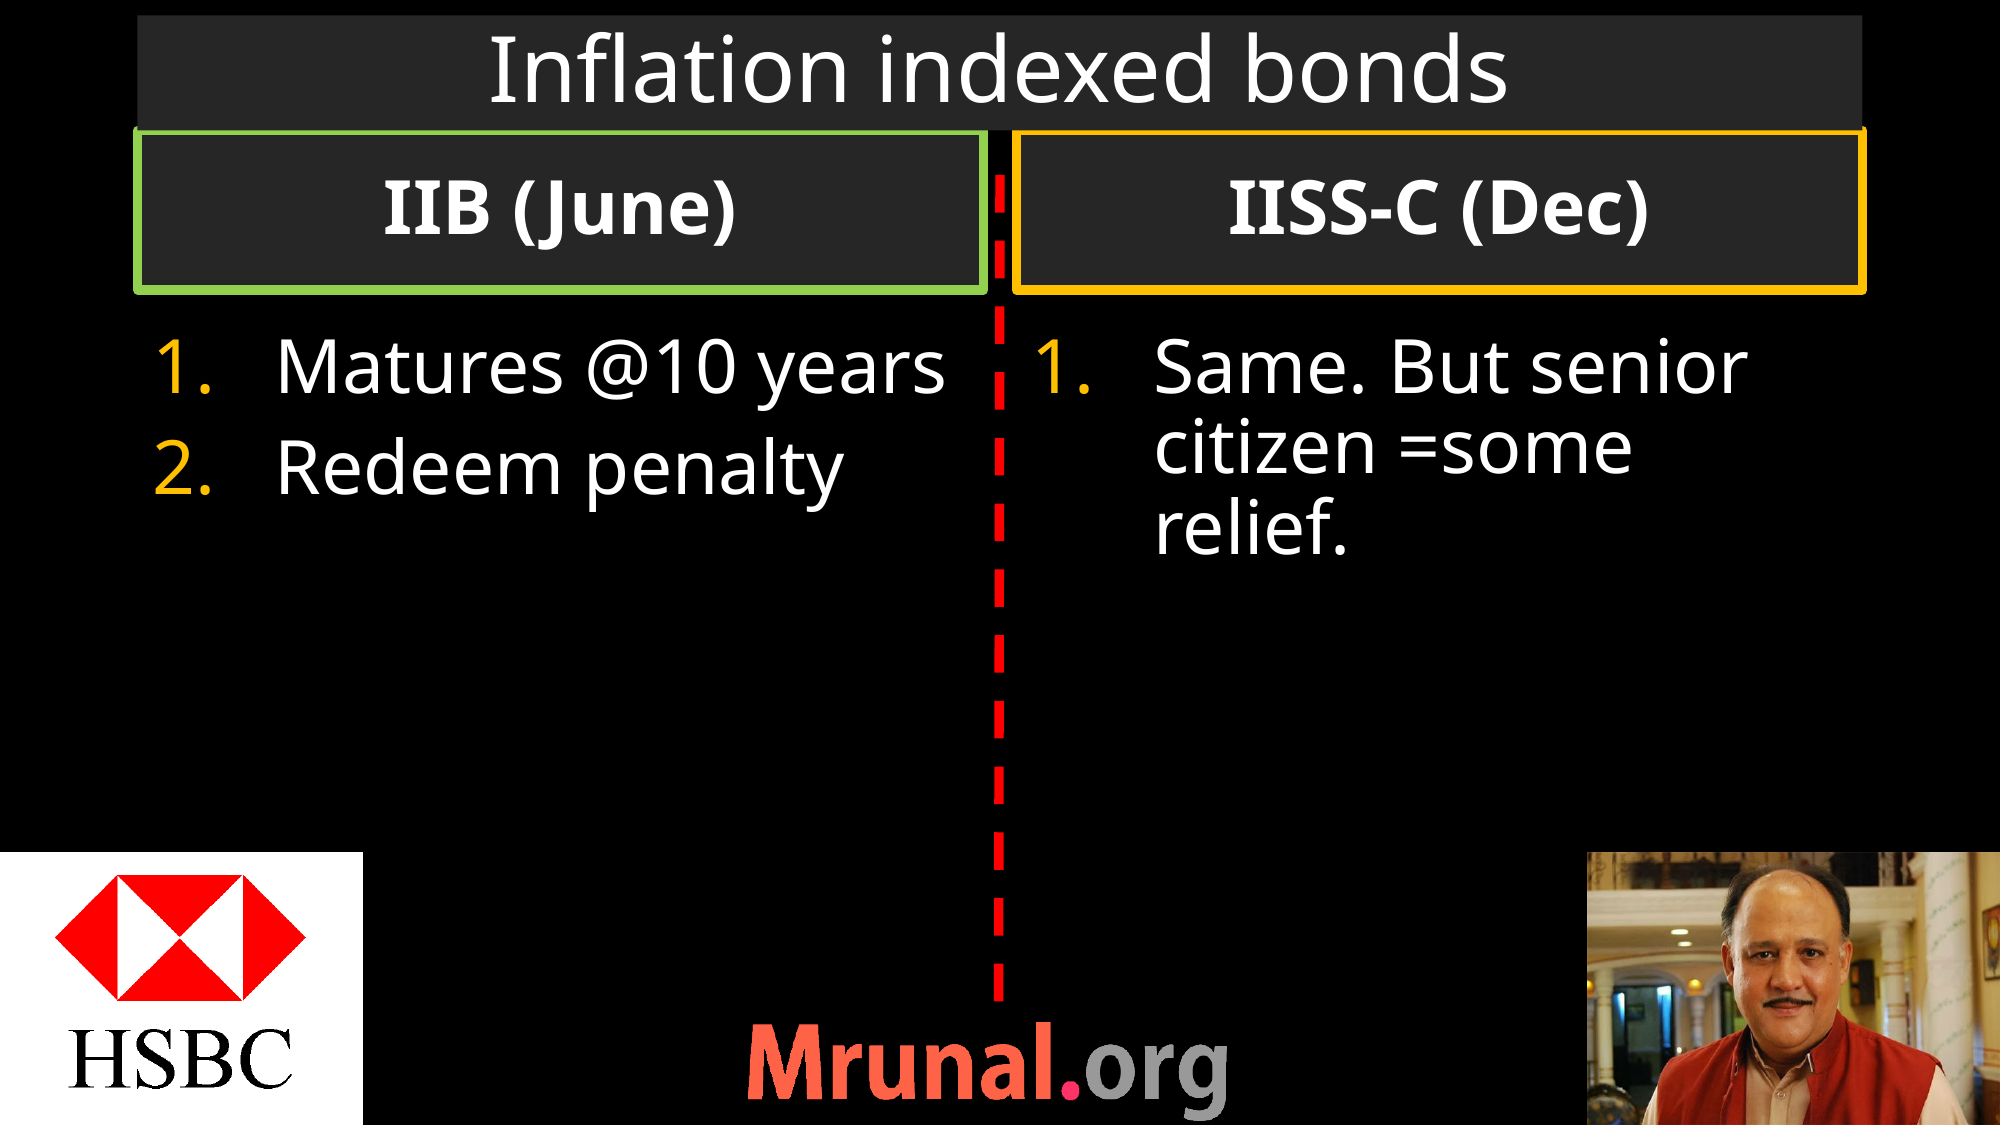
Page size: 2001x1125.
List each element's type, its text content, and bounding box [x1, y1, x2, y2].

picture [0, 852, 363, 1125]
list IISS-C (Dec) [1012, 126, 1867, 295]
list IIB (June) [133, 126, 988, 295]
picture [741, 1005, 1230, 1125]
title Inflation indexed bonds [137, 15, 1863, 131]
picture [1587, 852, 2000, 1125]
list Matures @10 years Redeem penalty [137, 320, 984, 1019]
list Same. But senior citizen =some relief. [1016, 320, 1863, 1016]
